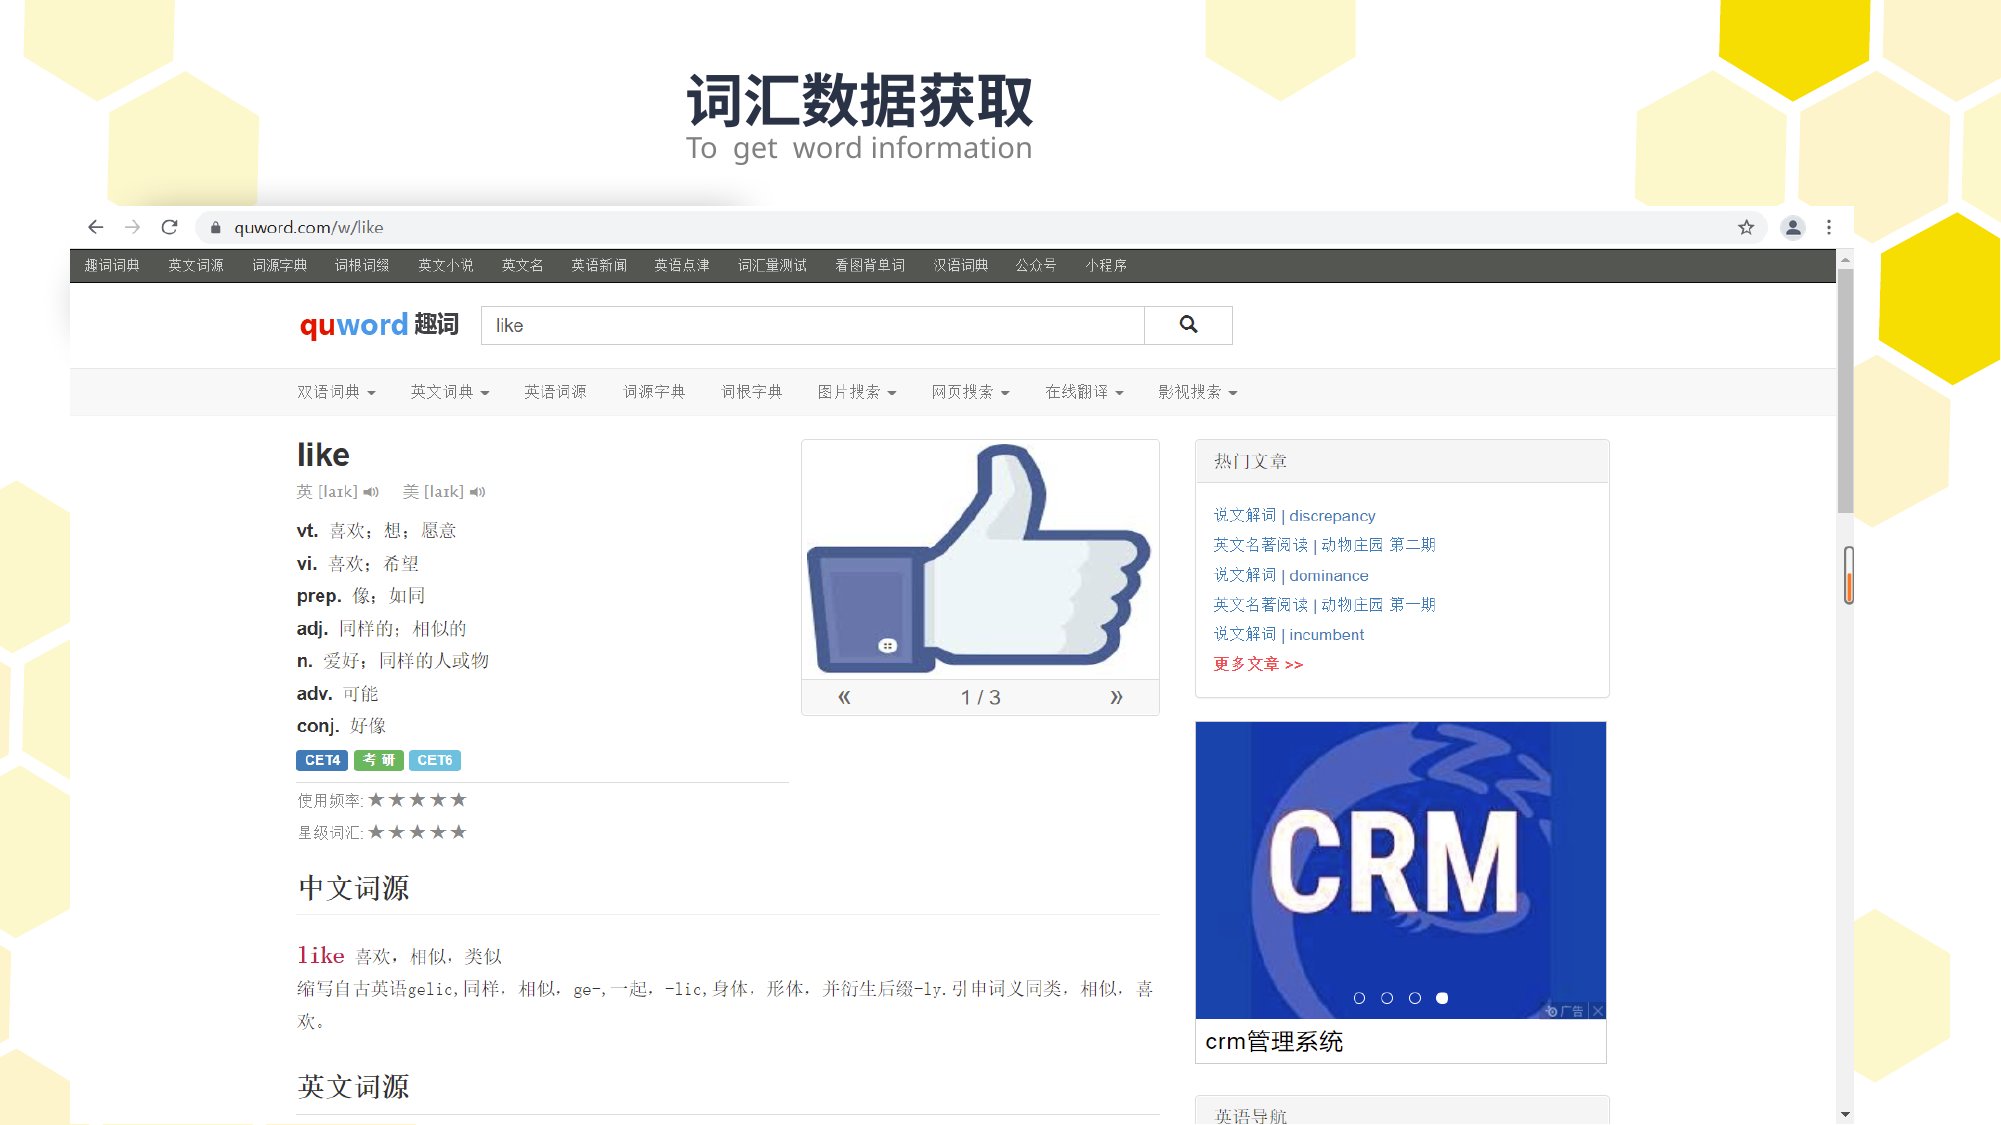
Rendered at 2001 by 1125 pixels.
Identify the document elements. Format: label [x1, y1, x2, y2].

text_box [468, 42, 1251, 170]
picture [70, 206, 1854, 1124]
text_box [1854, 907, 1952, 1084]
